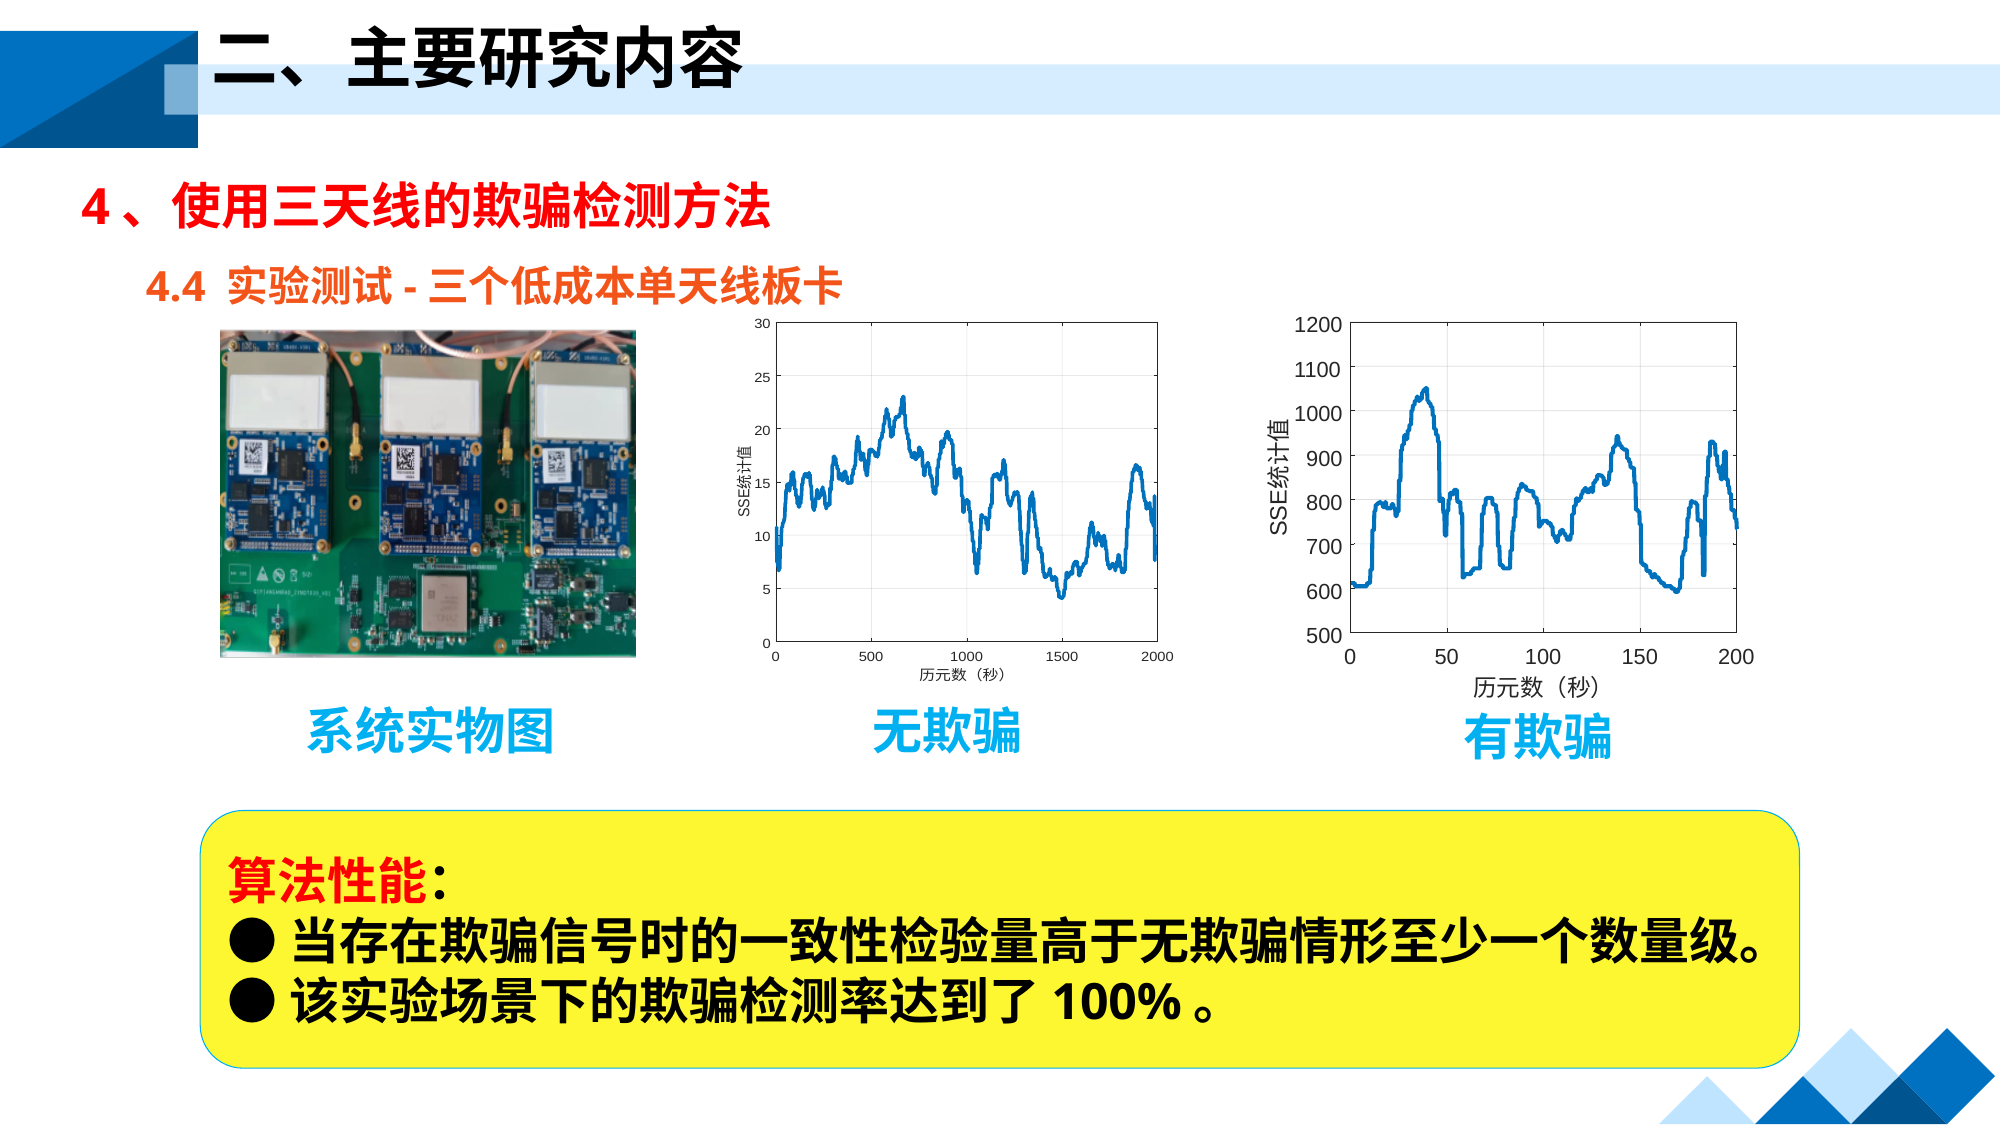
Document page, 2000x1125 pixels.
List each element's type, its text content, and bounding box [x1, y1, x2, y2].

picture [220, 322, 636, 667]
text_box 算法性能： ●当存在欺骗信号时的一致性检验量高于无欺骗情形至少一个数量级。 ●该实验场景下的欺骗检测率达到了100%。 [199, 809, 1801, 1069]
text_box 无欺骗 [858, 692, 1102, 768]
picture [1259, 290, 1786, 698]
text_box 有欺骗 [1448, 698, 1692, 773]
text_box 二、主要研究内容 [196, 19, 1118, 102]
text_box 系统实物图 [291, 692, 599, 768]
picture [728, 309, 1179, 685]
text_box 4、使用三天线的欺骗检测方法 4.4 实验测试-三个低成本单天线板卡 [66, 137, 1815, 617]
